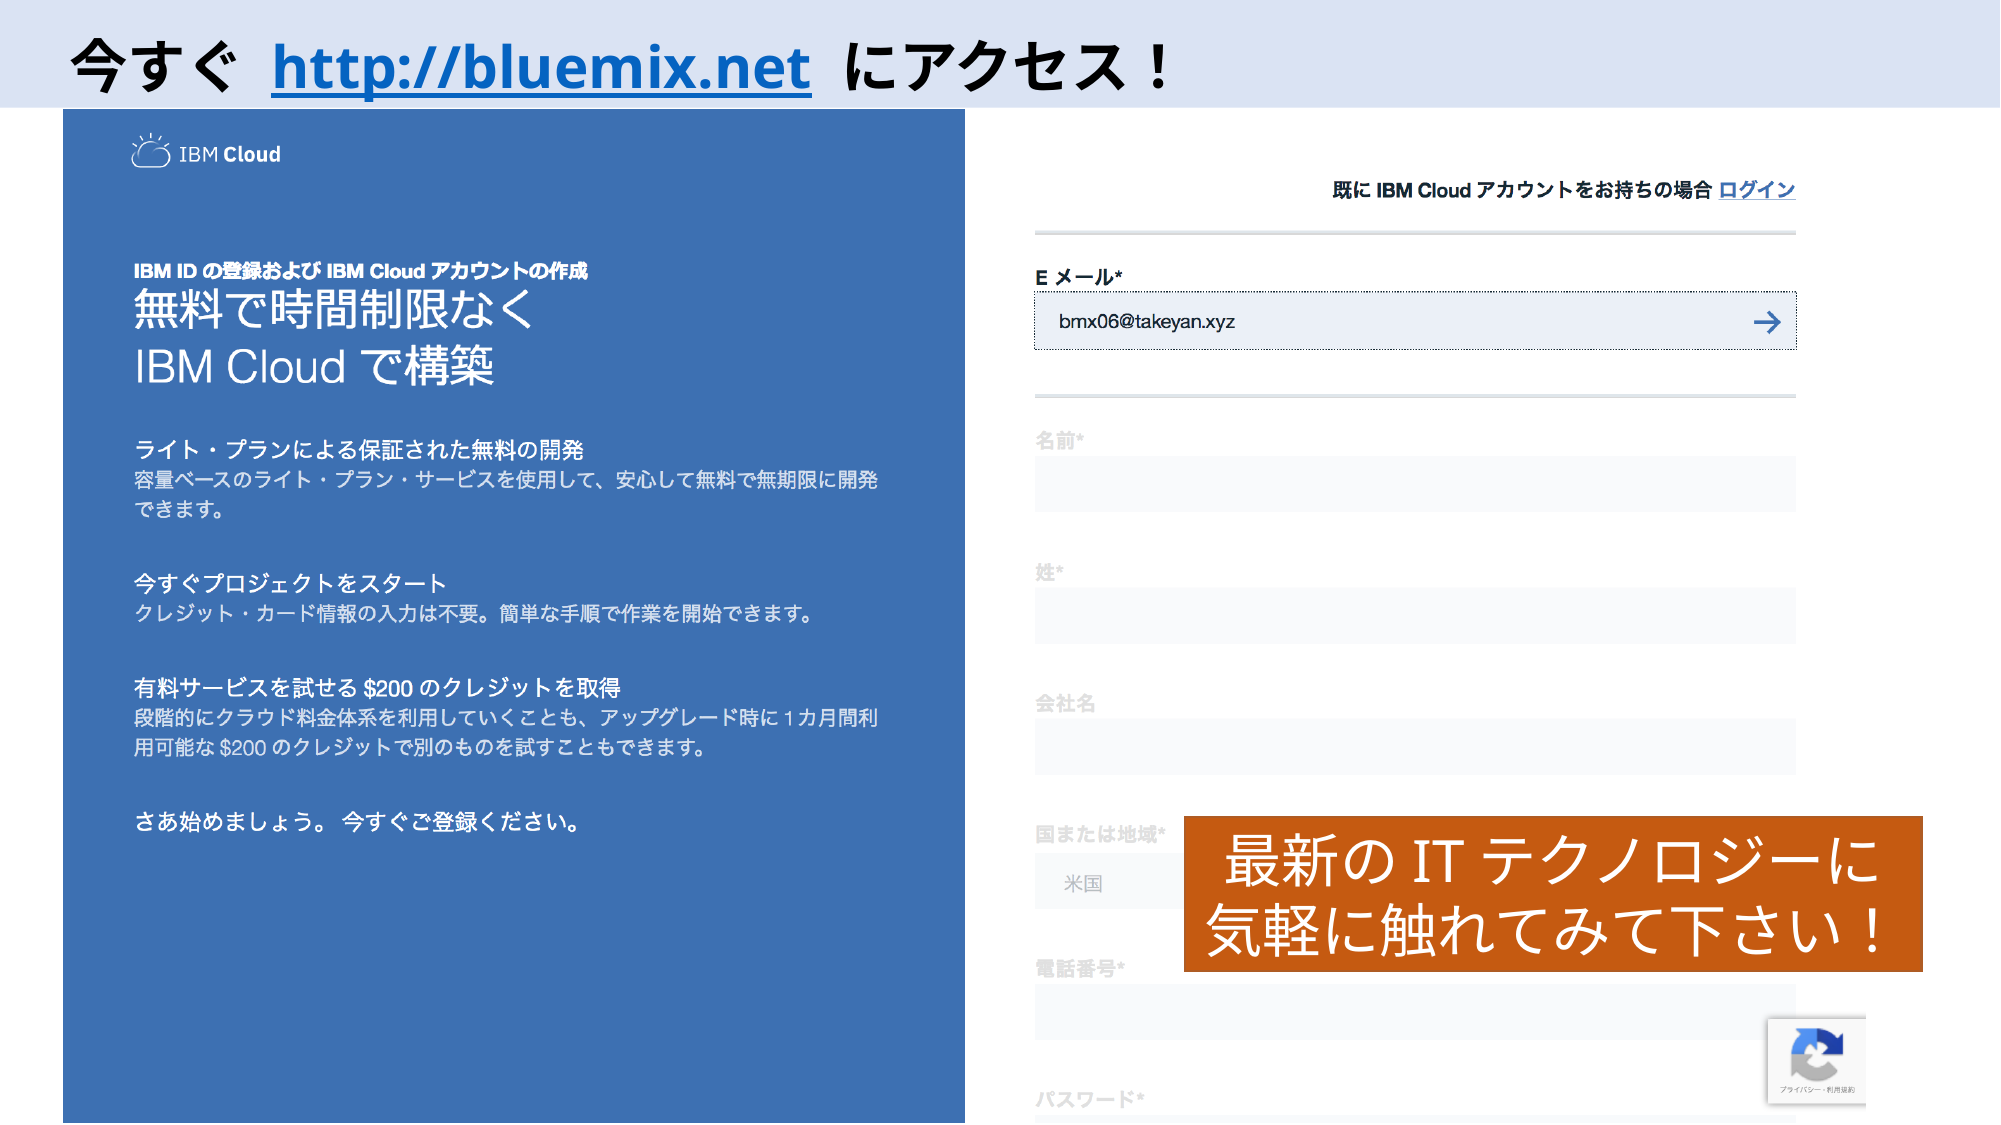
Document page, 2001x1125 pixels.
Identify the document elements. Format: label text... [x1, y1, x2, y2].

text_box 今すぐ http://bluemix.net にアクセス！ [54, 23, 1203, 118]
text_box 最新のITテクノロジーに 気軽に触れてみて下さい！ [1866, 816, 1923, 972]
picture [63, 108, 1866, 1123]
